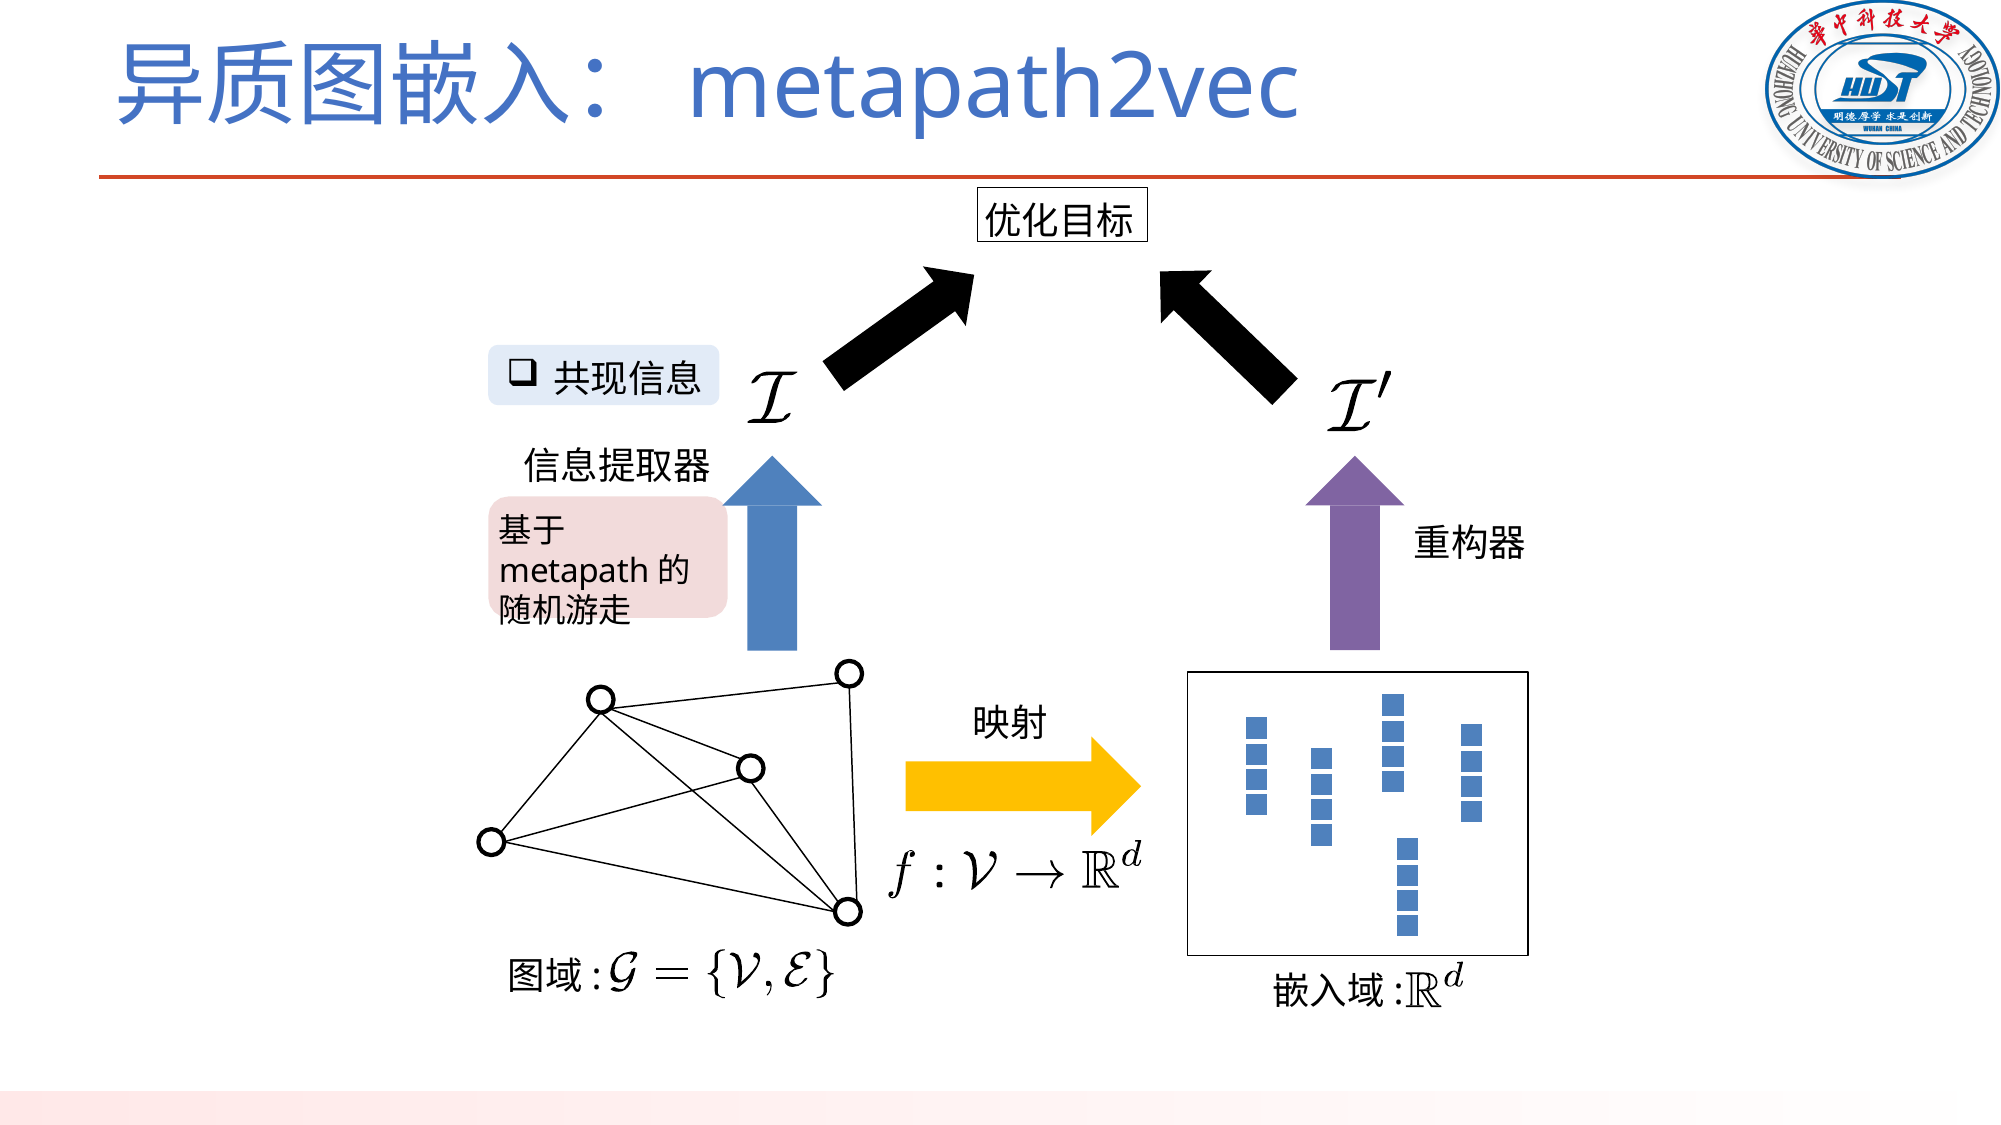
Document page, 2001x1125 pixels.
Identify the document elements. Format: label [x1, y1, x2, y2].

text_box [1159, 270, 1298, 405]
text_box [1016, 860, 1064, 889]
text_box [963, 851, 997, 890]
text_box [1122, 840, 1142, 866]
text_box [936, 881, 943, 888]
text_box [1377, 370, 1391, 398]
text_box [1327, 379, 1377, 432]
text_box [1187, 671, 1529, 956]
text_box [888, 850, 915, 899]
title [99, 0, 1825, 177]
text_box [488, 455, 823, 651]
text_box [1270, 967, 1399, 1013]
text_box [766, 980, 772, 996]
text_box [905, 736, 1142, 836]
text_box [747, 371, 798, 423]
text_box [970, 698, 1050, 744]
text_box [822, 266, 975, 392]
text_box [488, 344, 720, 406]
text_box [977, 187, 1148, 242]
text_box [478, 660, 863, 925]
text_box [505, 952, 597, 998]
text_box [936, 864, 943, 871]
text_box [1444, 961, 1463, 987]
picture [1765, 0, 2000, 179]
text_box [1405, 972, 1442, 1008]
text_box [816, 949, 834, 999]
text_box [1305, 455, 1405, 651]
text_box [707, 949, 725, 999]
text_box [729, 952, 761, 989]
text_box [1411, 518, 1529, 564]
text_box [1082, 851, 1119, 888]
text_box [784, 951, 811, 987]
text_box [610, 951, 638, 992]
text_box [521, 442, 713, 487]
